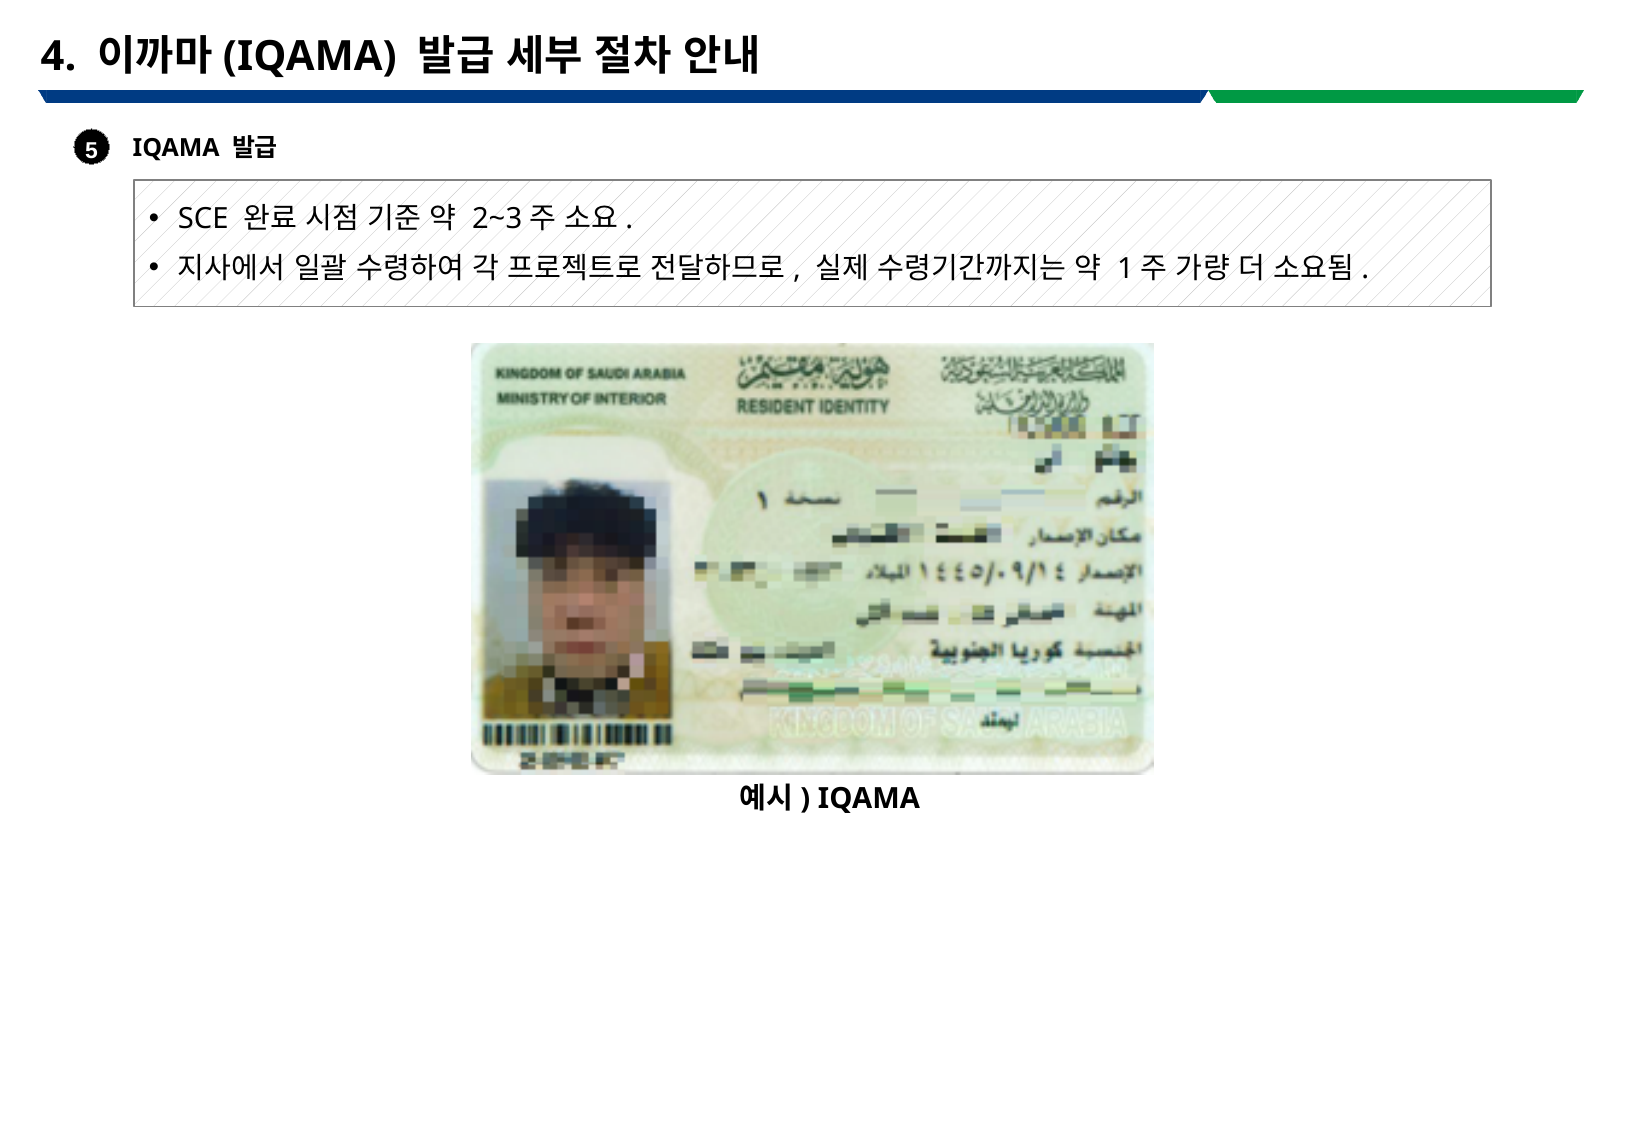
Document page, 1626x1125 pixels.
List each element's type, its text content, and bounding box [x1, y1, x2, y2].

text_box IQAMA 발급 [126, 123, 833, 169]
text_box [133, 179, 1492, 307]
text_box 예시) IQAMA [576, 784, 1098, 824]
list 4. 이까마(IQAMA) 발급 세부 절차 안내 [25, 21, 813, 92]
picture [471, 343, 1154, 776]
picture [38, 90, 1584, 103]
text_box 5 [73, 128, 110, 165]
